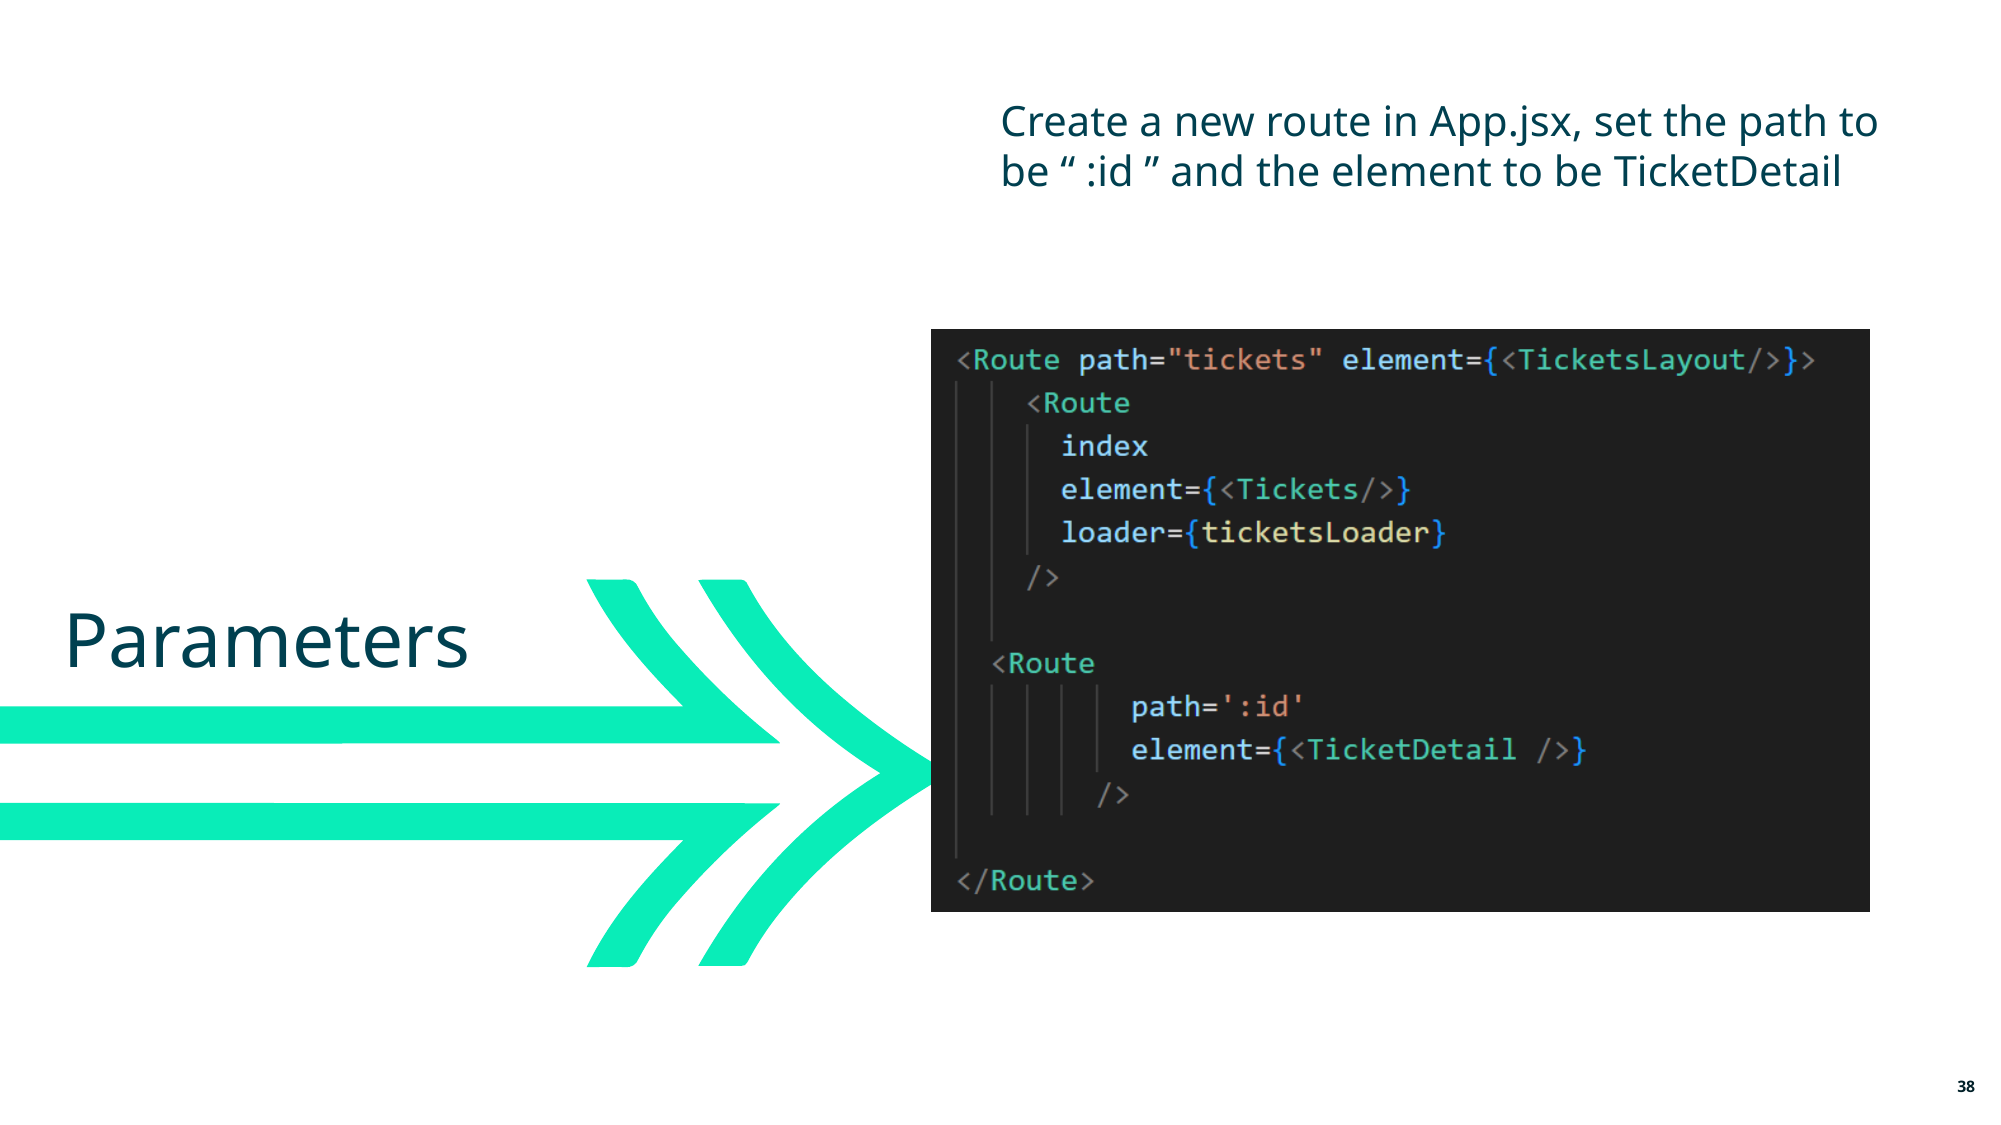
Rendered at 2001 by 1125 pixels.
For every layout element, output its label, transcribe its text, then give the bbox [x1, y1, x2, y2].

list Create a new route in App.jsx, set the path to be “ :id ” and the element to be TicketDetail [1000, 95, 1939, 1063]
slide_number 38 [1846, 1068, 1976, 1098]
list Parameters [63, 203, 670, 683]
picture [930, 329, 1870, 912]
